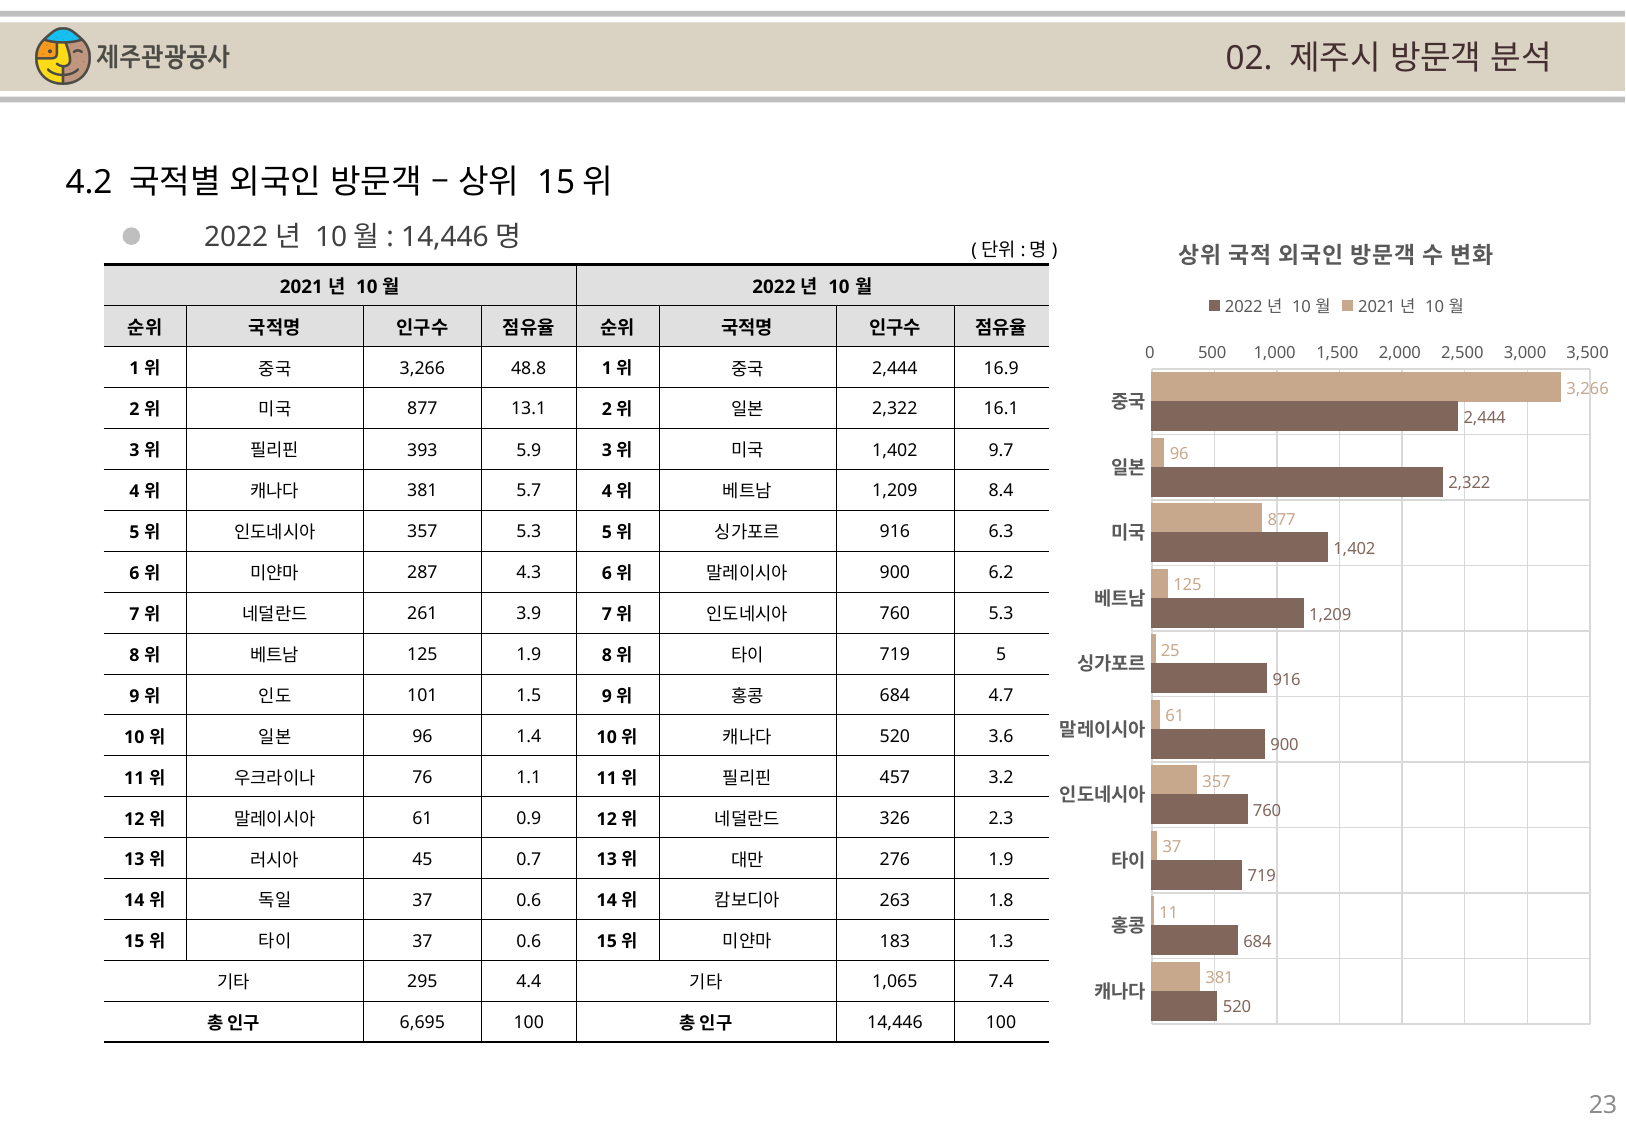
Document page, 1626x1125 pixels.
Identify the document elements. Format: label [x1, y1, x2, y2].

table_header [577, 266, 1048, 305]
table_cell [577, 797, 659, 837]
table_cell [482, 347, 576, 387]
table_cell [837, 715, 954, 755]
table_cell [837, 675, 954, 714]
table_cell [837, 388, 954, 428]
table_cell [577, 511, 659, 551]
table_cell [104, 470, 186, 510]
table_cell [660, 429, 836, 469]
table_cell [187, 715, 363, 755]
table_cell [187, 797, 363, 837]
table_cell [955, 797, 1048, 837]
table_cell [364, 838, 481, 878]
table_cell [364, 470, 481, 510]
table_cell [837, 797, 954, 837]
text_box [1042, 28, 1595, 84]
table_cell [955, 756, 1048, 796]
table_cell [482, 756, 576, 796]
table_cell [364, 511, 481, 551]
table_cell [364, 920, 481, 960]
table_cell [364, 306, 481, 346]
table_cell [482, 920, 576, 960]
table_cell [104, 388, 186, 428]
table_cell [364, 347, 481, 387]
table_cell [955, 388, 1048, 428]
table_cell [364, 593, 481, 633]
table_cell [104, 347, 186, 387]
table_cell [482, 593, 576, 633]
table_cell [482, 1002, 576, 1041]
table_cell [837, 838, 954, 878]
table_cell [660, 388, 836, 428]
table_cell [482, 552, 576, 592]
table_cell [187, 756, 363, 796]
table_cell [482, 388, 576, 428]
table_cell [104, 634, 186, 674]
table_cell [482, 675, 576, 714]
table_cell [955, 347, 1048, 387]
table_cell [577, 429, 659, 469]
table_cell [955, 715, 1048, 755]
table_cell [660, 838, 836, 878]
table_cell [660, 511, 836, 551]
table_cell [364, 756, 481, 796]
table_cell [187, 552, 363, 592]
table_cell [187, 593, 363, 633]
table_cell [187, 470, 363, 510]
table_cell [577, 306, 659, 346]
table_cell [482, 511, 576, 551]
table_cell [187, 634, 363, 674]
table_cell [577, 838, 659, 878]
table_cell [660, 715, 836, 755]
table_cell [577, 347, 659, 387]
table_cell [104, 879, 186, 919]
text_box [956, 229, 1048, 263]
table_cell [955, 1002, 1048, 1041]
table_cell [577, 593, 659, 633]
table_cell [364, 429, 481, 469]
table_cell [482, 961, 576, 1001]
table_cell [187, 675, 363, 714]
table_cell [837, 470, 954, 510]
table_cell [187, 920, 363, 960]
table_cell [577, 920, 659, 960]
text_box [189, 210, 537, 260]
table_cell [482, 306, 576, 346]
table_cell [837, 879, 954, 919]
table_cell [187, 879, 363, 919]
table_cell [364, 388, 481, 428]
table_cell [104, 552, 186, 592]
table_cell [364, 1002, 481, 1041]
table_cell [660, 470, 836, 510]
table_cell [187, 429, 363, 469]
table_cell [577, 1002, 836, 1041]
table_cell [660, 797, 836, 837]
table_cell [837, 552, 954, 592]
table_cell [577, 634, 659, 674]
table_cell [660, 675, 836, 714]
table_cell [187, 306, 363, 346]
table_cell [660, 879, 836, 919]
table_cell [364, 797, 481, 837]
picture [31, 26, 232, 87]
chart [1048, 205, 1625, 1041]
table_cell [955, 429, 1048, 469]
table_cell [104, 920, 186, 960]
slide_number [1251, 1063, 1618, 1123]
table_cell [837, 511, 954, 551]
table_cell [660, 593, 836, 633]
table_cell [104, 1002, 363, 1041]
table_cell [364, 879, 481, 919]
table_cell [104, 593, 186, 633]
table_cell [577, 756, 659, 796]
table_cell [660, 756, 836, 796]
table_cell [482, 470, 576, 510]
table_cell [104, 797, 186, 837]
table_cell [837, 634, 954, 674]
table_cell [187, 511, 363, 551]
table_cell [482, 715, 576, 755]
table_cell [482, 634, 576, 674]
table_cell [660, 634, 836, 674]
table_cell [364, 715, 481, 755]
table_cell [577, 675, 659, 714]
table_cell [955, 675, 1048, 714]
table_cell [837, 593, 954, 633]
table_cell [577, 961, 836, 1001]
table_cell [104, 511, 186, 551]
table_cell [104, 715, 186, 755]
table_cell [364, 634, 481, 674]
table_cell [955, 634, 1048, 674]
table_cell [187, 347, 363, 387]
table_cell [837, 1002, 954, 1041]
table_cell [955, 511, 1048, 551]
table_cell [104, 961, 363, 1001]
table_header [104, 266, 576, 305]
table_cell [837, 306, 954, 346]
table_cell [482, 879, 576, 919]
table_cell [104, 838, 186, 878]
table_cell [955, 593, 1048, 633]
table_cell [364, 552, 481, 592]
table_cell [187, 388, 363, 428]
table_cell [104, 306, 186, 346]
table_cell [364, 961, 481, 1001]
table_cell [955, 470, 1048, 510]
table_cell [104, 756, 186, 796]
table_cell [837, 961, 954, 1001]
table_cell [955, 920, 1048, 960]
table_cell [955, 552, 1048, 592]
table_cell [104, 675, 186, 714]
table_cell [660, 347, 836, 387]
table_cell [837, 347, 954, 387]
table_cell [837, 756, 954, 796]
table_cell [577, 715, 659, 755]
table_cell [482, 838, 576, 878]
table_cell [364, 675, 481, 714]
table_cell [577, 552, 659, 592]
table_cell [660, 306, 836, 346]
table_cell [577, 388, 659, 428]
table_cell [577, 470, 659, 510]
table_cell [837, 429, 954, 469]
text_box [50, 152, 1144, 208]
table_cell [187, 838, 363, 878]
table_cell [837, 920, 954, 960]
table_cell [482, 429, 576, 469]
table_cell [482, 797, 576, 837]
table_cell [955, 306, 1048, 346]
table_cell [955, 838, 1048, 878]
table_cell [104, 429, 186, 469]
text_box [121, 226, 141, 246]
table_cell [660, 552, 836, 592]
table_cell [577, 879, 659, 919]
table_cell [660, 920, 836, 960]
table_cell [955, 961, 1048, 1001]
table_cell [955, 879, 1048, 919]
